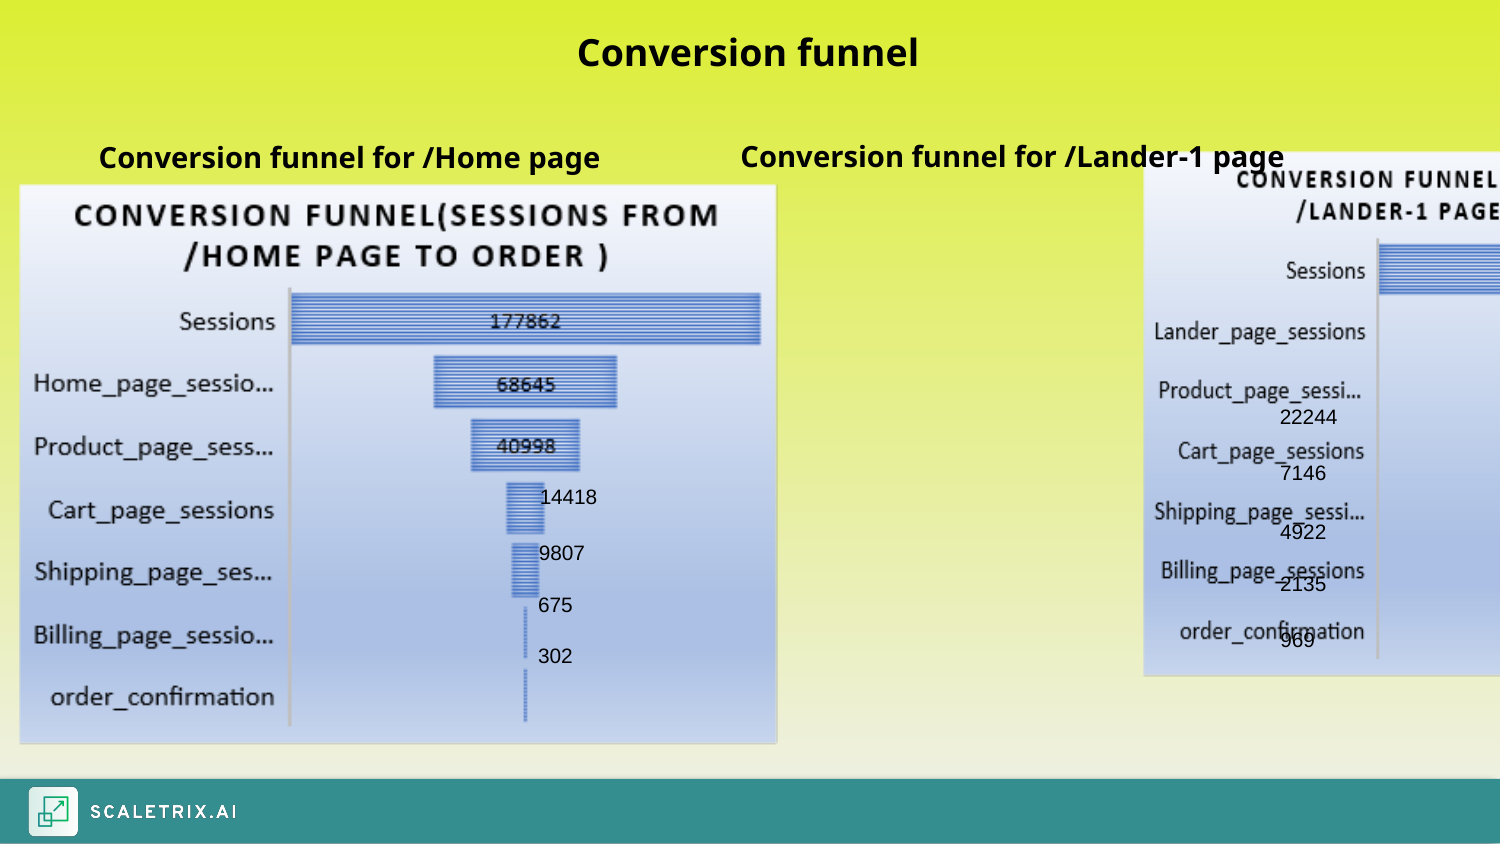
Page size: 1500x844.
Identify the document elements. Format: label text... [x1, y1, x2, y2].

text_box Conversion funnel [562, 21, 1500, 81]
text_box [763, 196, 1468, 684]
picture [19, 184, 781, 746]
text_box Conversion funnel for /Home page [83, 132, 623, 182]
text_box Conversion funnel for /Lander-1 page [725, 130, 1308, 181]
picture [0, 772, 266, 844]
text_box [47, 196, 717, 694]
picture [1143, 151, 1500, 678]
